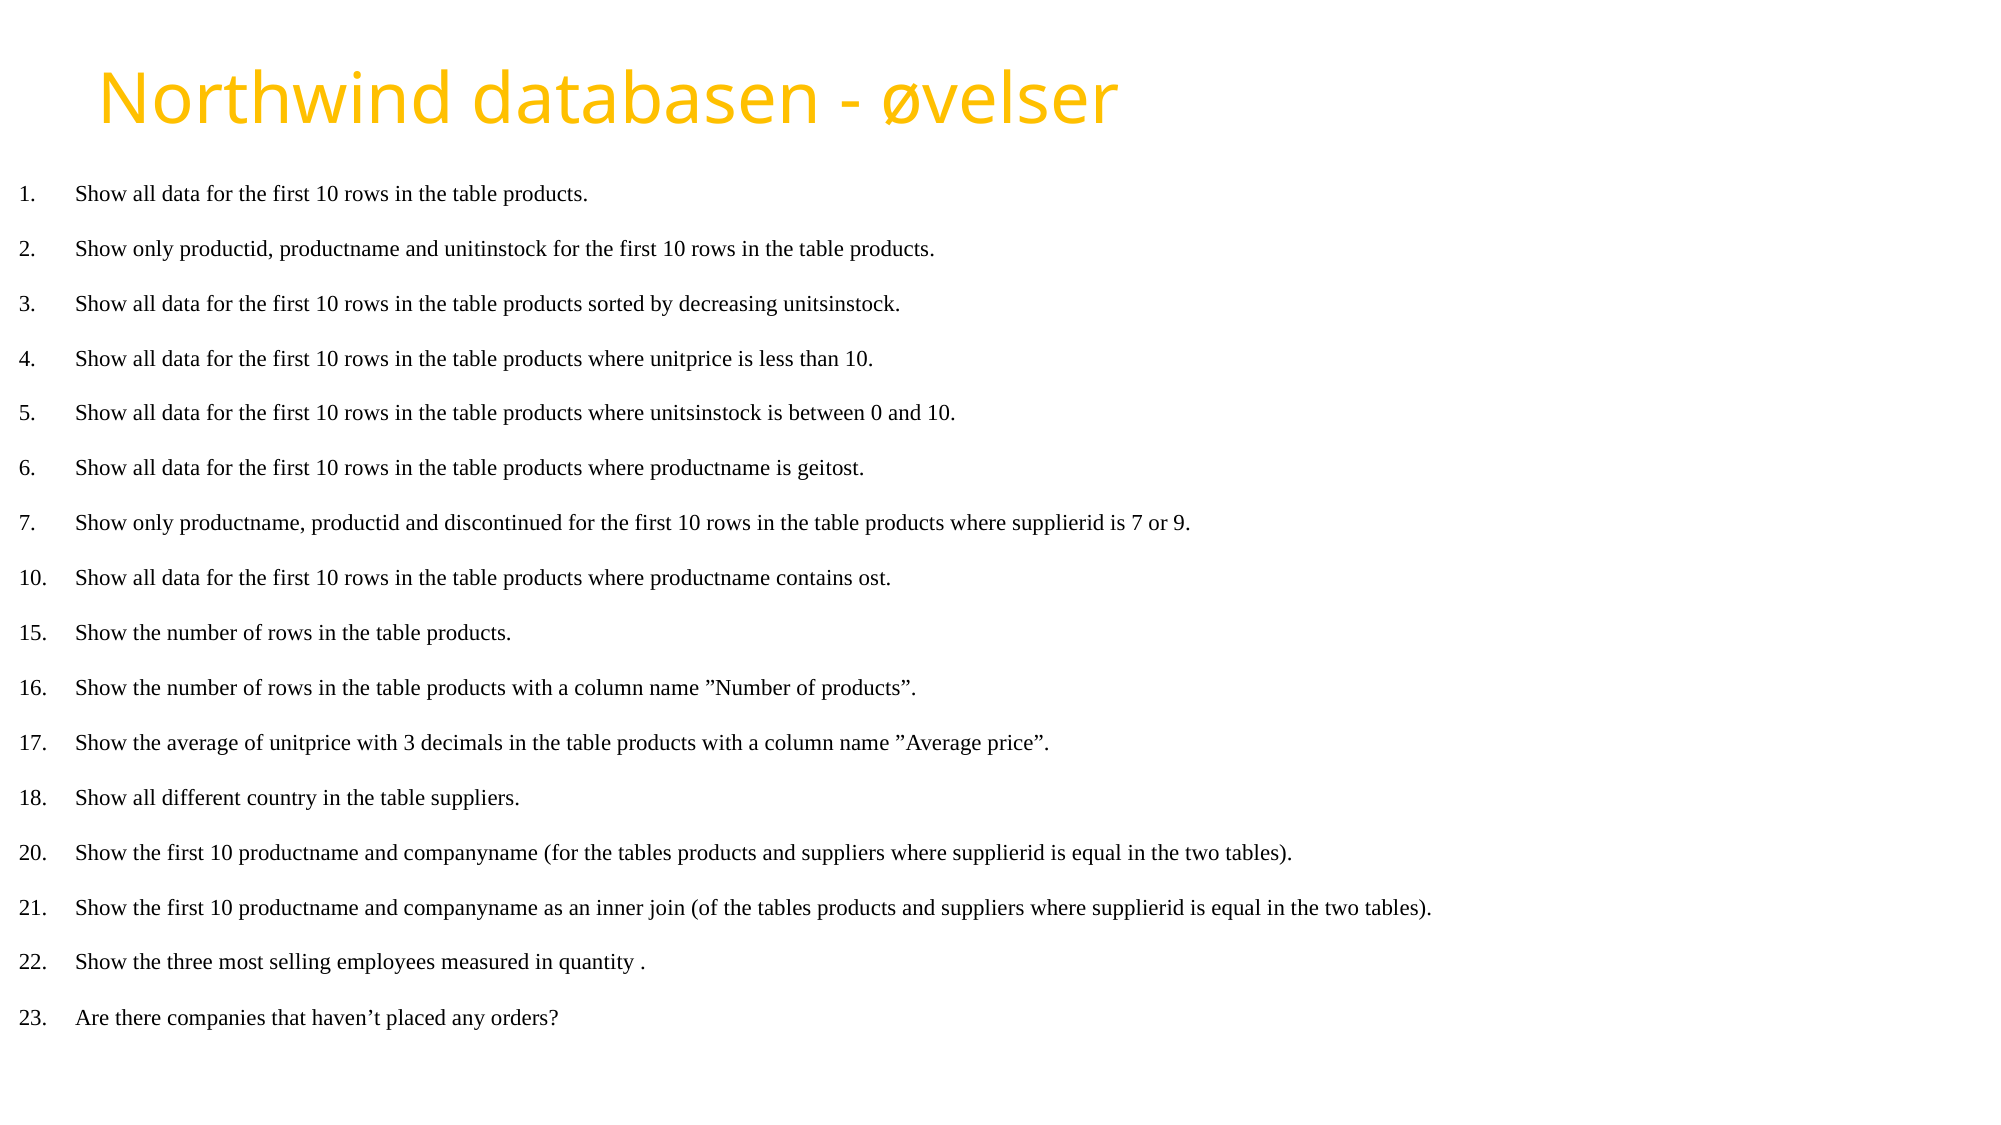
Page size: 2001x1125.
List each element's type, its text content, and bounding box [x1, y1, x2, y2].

title Northwind databasen - øvelser [82, 53, 1320, 143]
text_box 1. Show all data for the first 10 rows in the table products. 2. Show only productid, productname and unitinstock for the first 10 rows in the table products. 3. Show all data for the first 10 rows in the table products sorted by decreasing unitsinstock. 4. Show all data for the first 10 rows in the table products where unitprice is less than 10. 5. Show all data for the first 10 rows in the table products where unitsinstock is between 0 and 10. 6. Show all data for the first 10 rows in the table products where productname is geitost. 7. Show only productname, productid and discontinued for the first 10 rows in the table products where supplierid is 7 or 9. 10. Show all data for the first 10 rows in the table products where productname contains ost. 15. Show the number of rows in the table products. 16. Show the number of rows in the table products with a column name ”Number of products”. 17. Show the average of unitprice with 3 decimals in the table products with a column name ”Average price”. 18. Show all different country in the table suppliers. 20. Show the first 10 productname and companyname (for the tables products and suppliers where supplierid is equal in the two tables). 21. Show the first 10 productname and companyname as an inner join (of the tables products and suppliers where supplierid is equal in the two tables). 22. Show the three most selling employees measured in quantity . 23. Are there companies that haven’t placed any orders? [3, 143, 1562, 1065]
